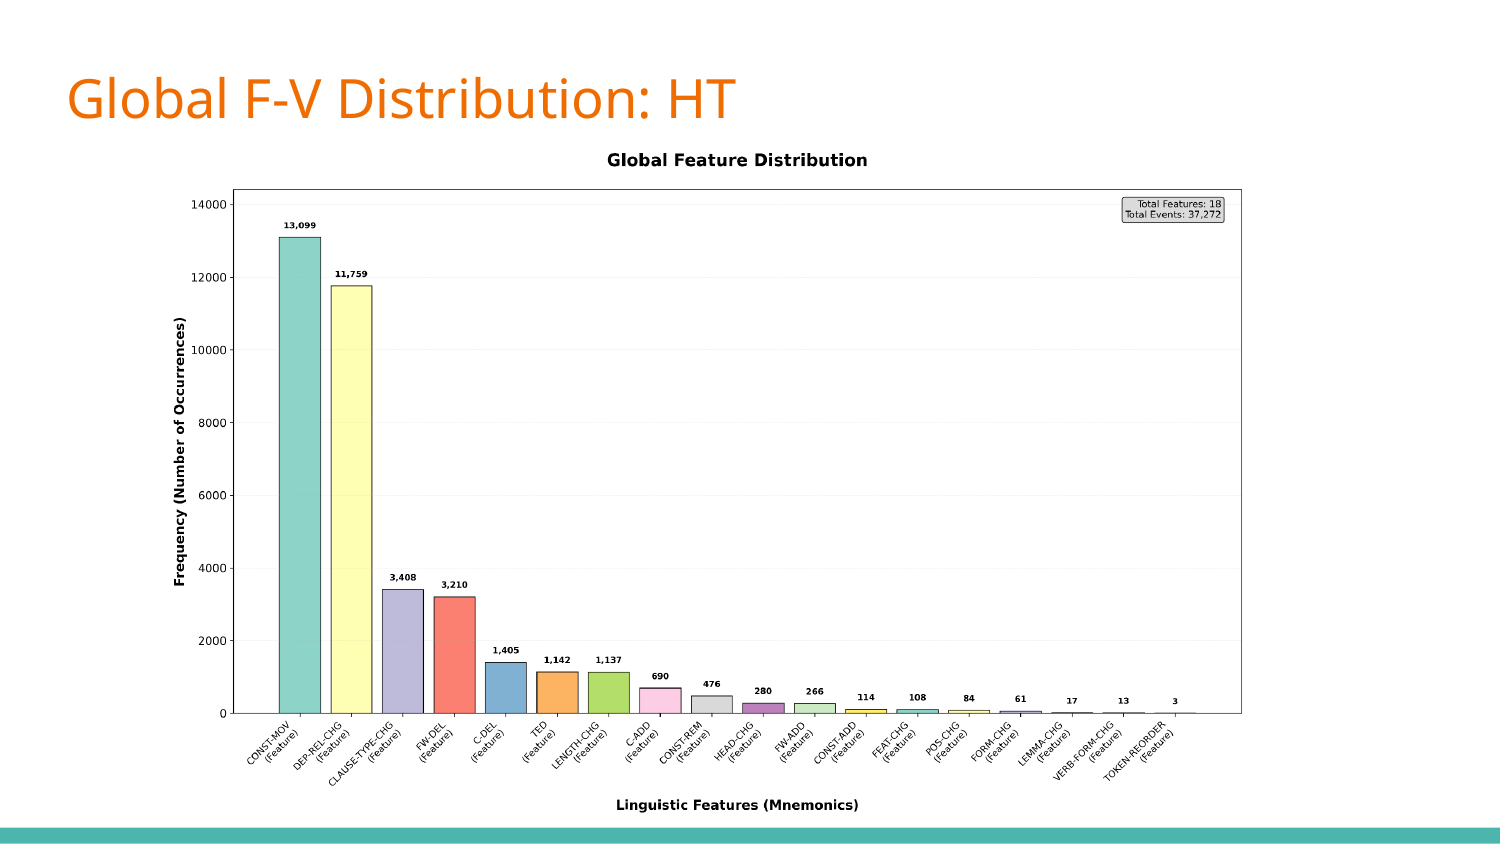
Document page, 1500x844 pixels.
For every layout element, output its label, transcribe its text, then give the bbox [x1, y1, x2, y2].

picture [167, 146, 1248, 819]
title Global F-V Distribution: HT [51, 45, 1449, 162]
